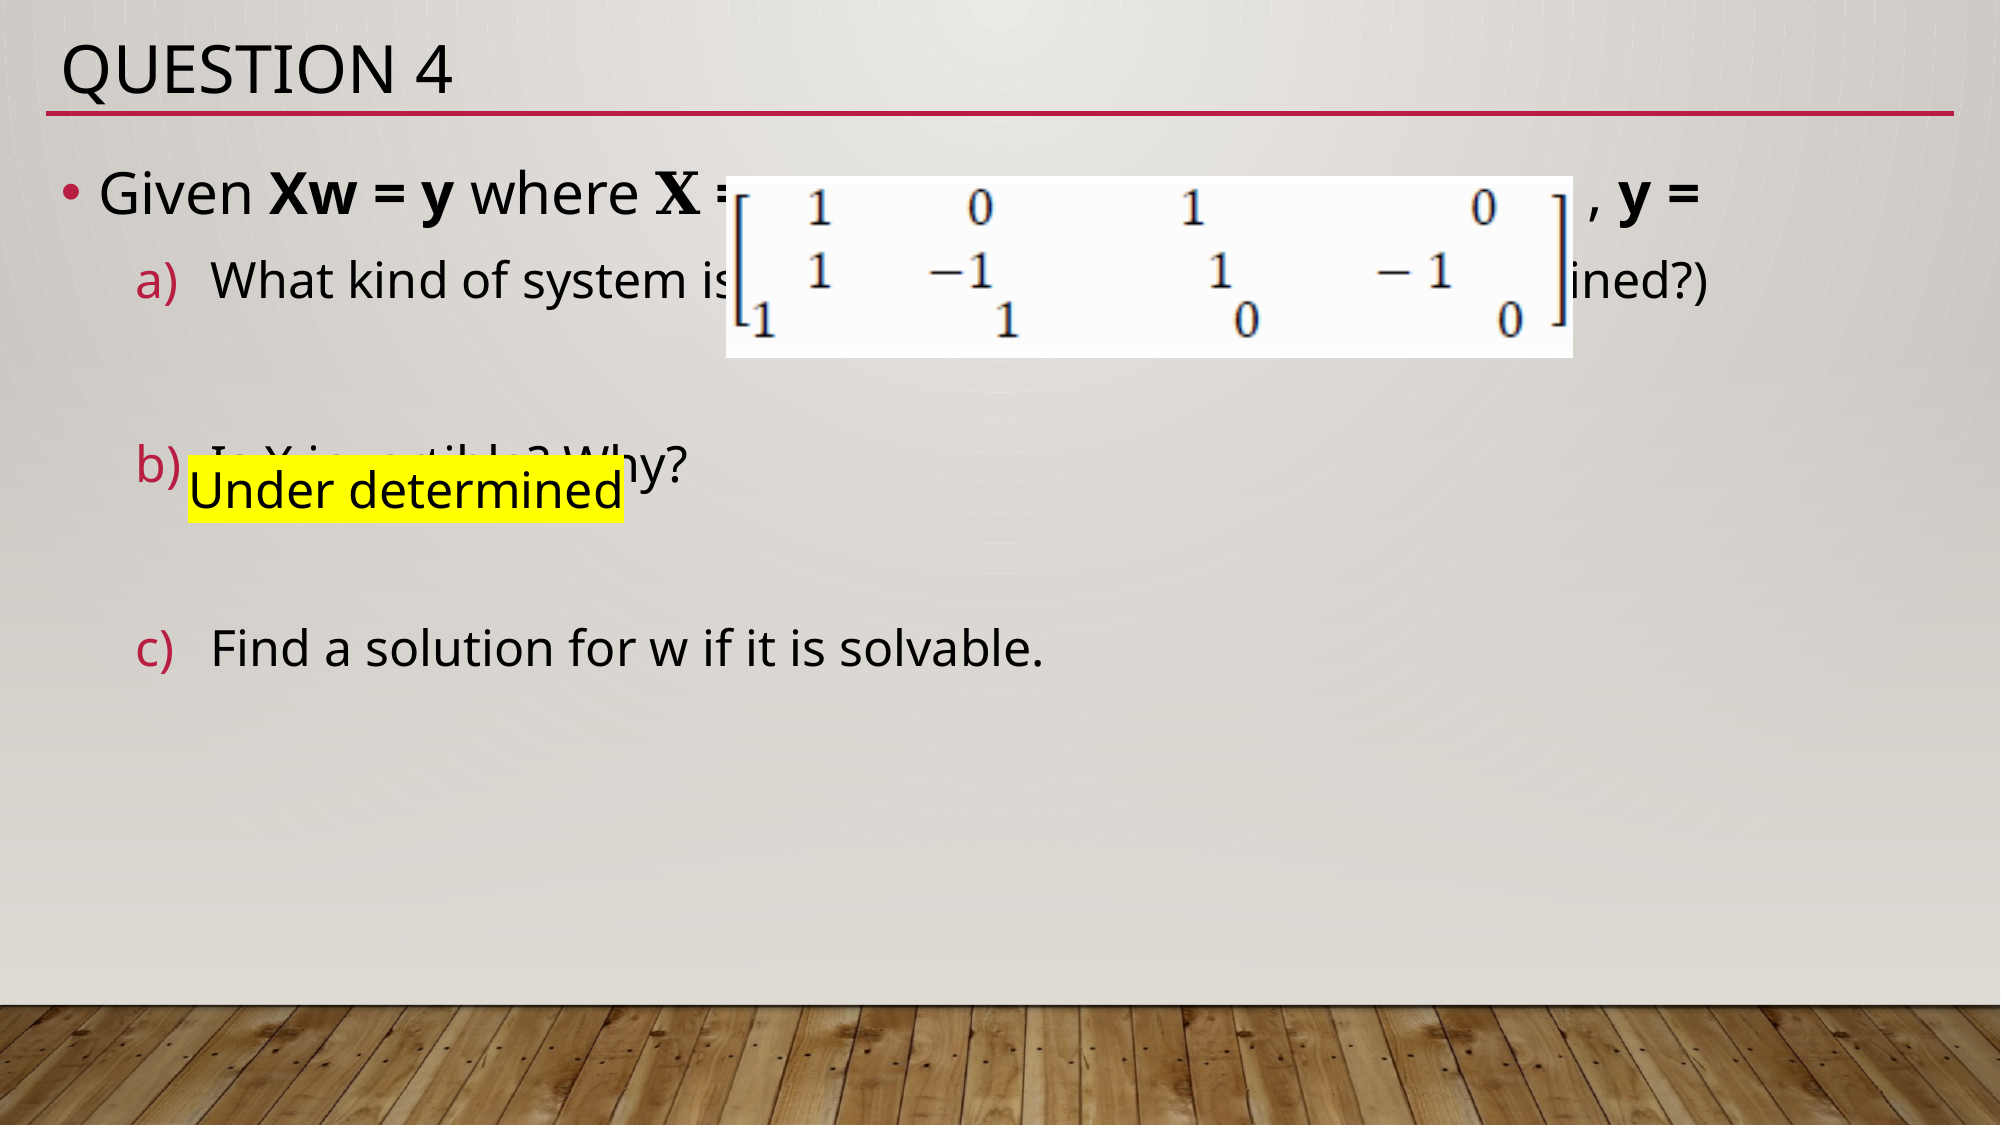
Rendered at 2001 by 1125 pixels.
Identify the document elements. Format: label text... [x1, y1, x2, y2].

picture [725, 175, 1574, 358]
title Question 4 [45, 28, 1954, 201]
text_box Under determined [173, 451, 639, 527]
picture [0, 1005, 2000, 1125]
